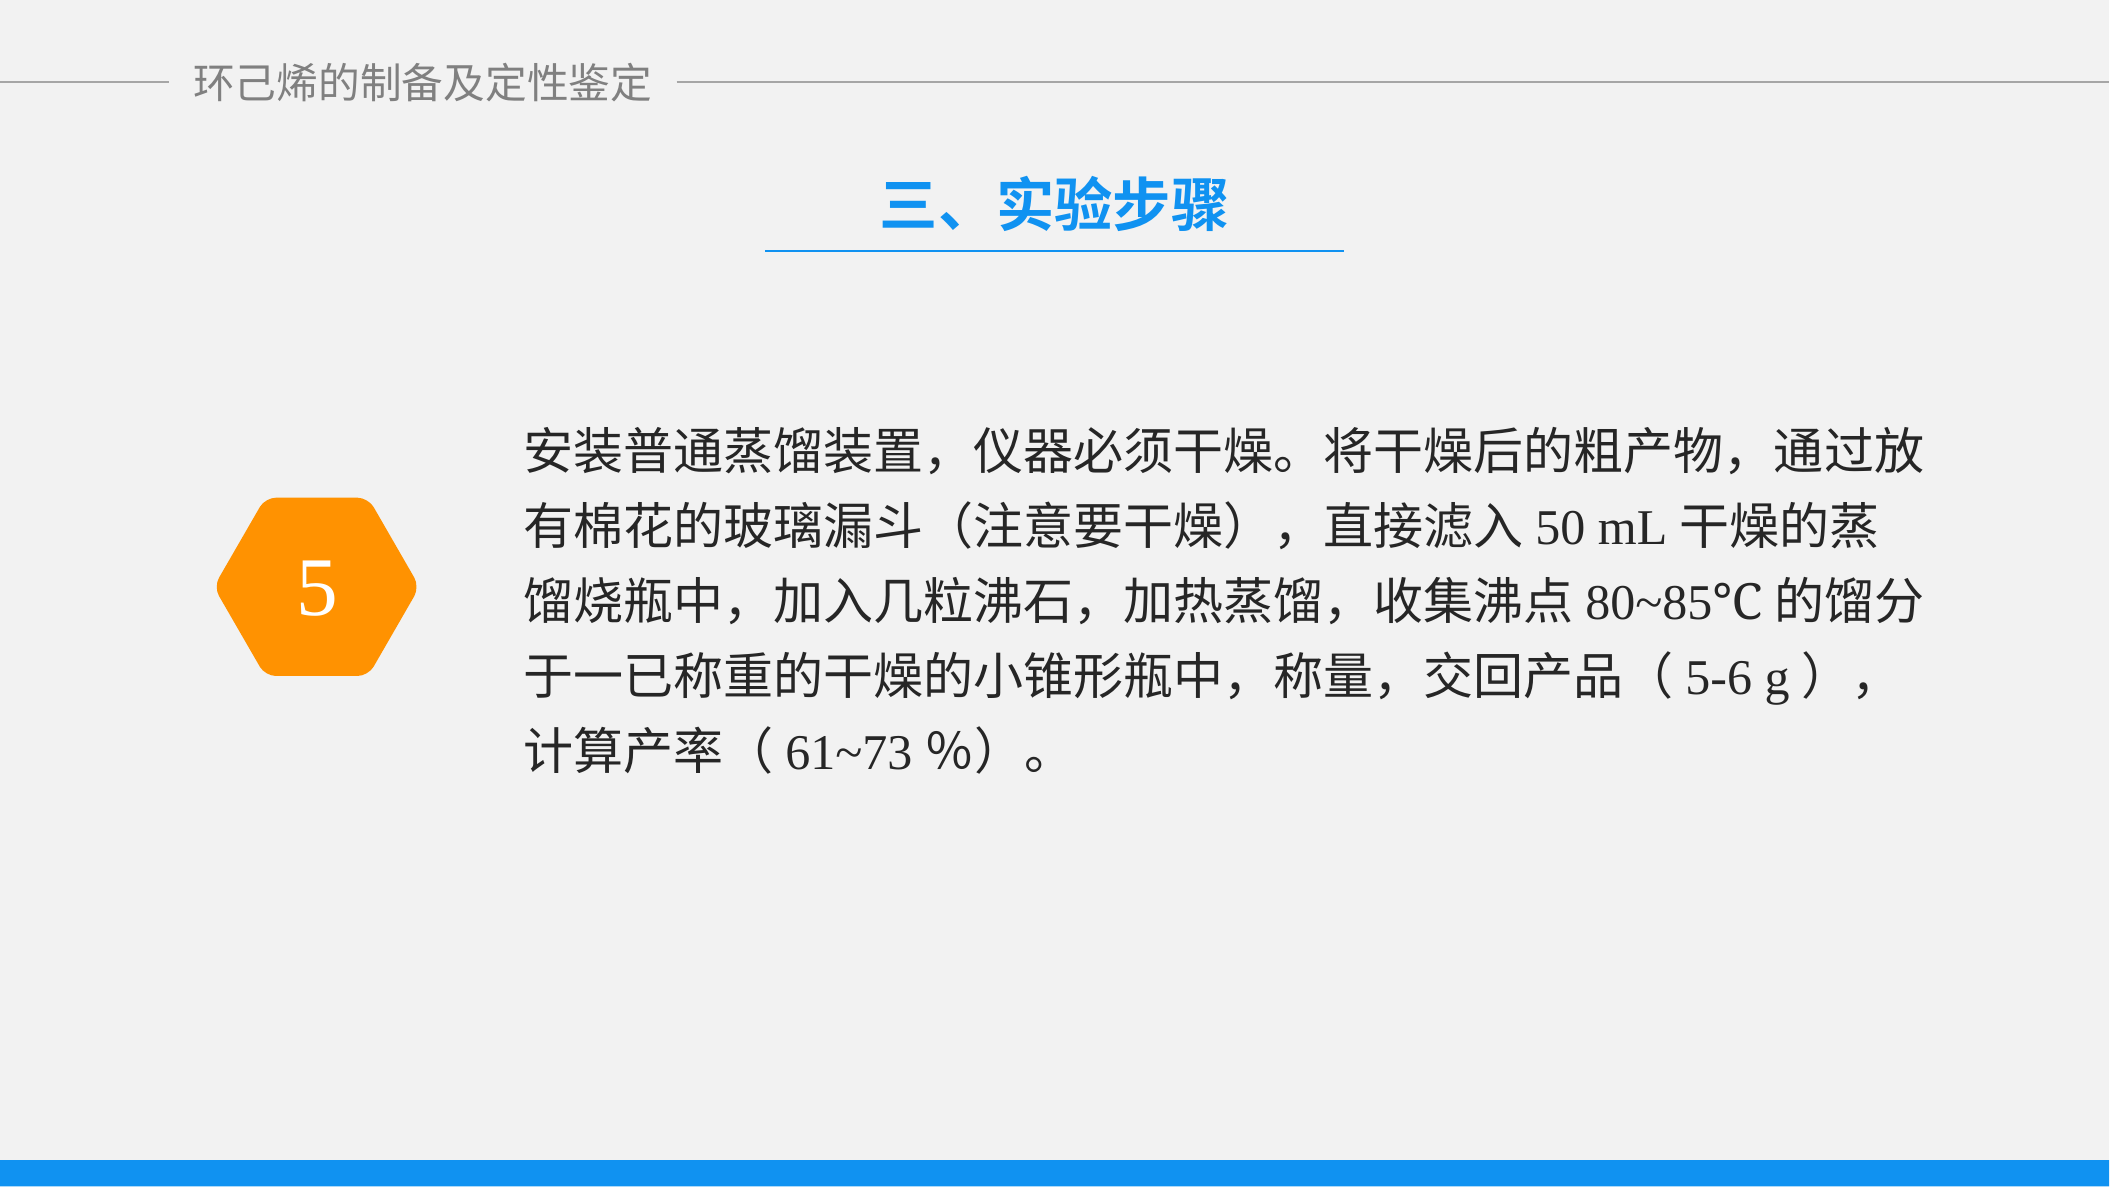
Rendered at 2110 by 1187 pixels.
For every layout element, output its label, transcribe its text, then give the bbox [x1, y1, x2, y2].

text_box 三、实验步骤 [830, 168, 1280, 239]
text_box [215, 497, 418, 676]
text_box 安装普通蒸馏装置，仪器必须干燥。将干燥后的粗产物，通过放有棉花的玻璃漏斗（注意要干燥），直接滤入50 mL干燥的蒸馏烧瓶中，加入几粒沸石，加热蒸馏，收集沸点80~85℃的馏分于一已称重的干燥的小锥形瓶中，称量，交回产品（5-6 g），计算产率（61~73％）。 [523, 404, 1930, 780]
